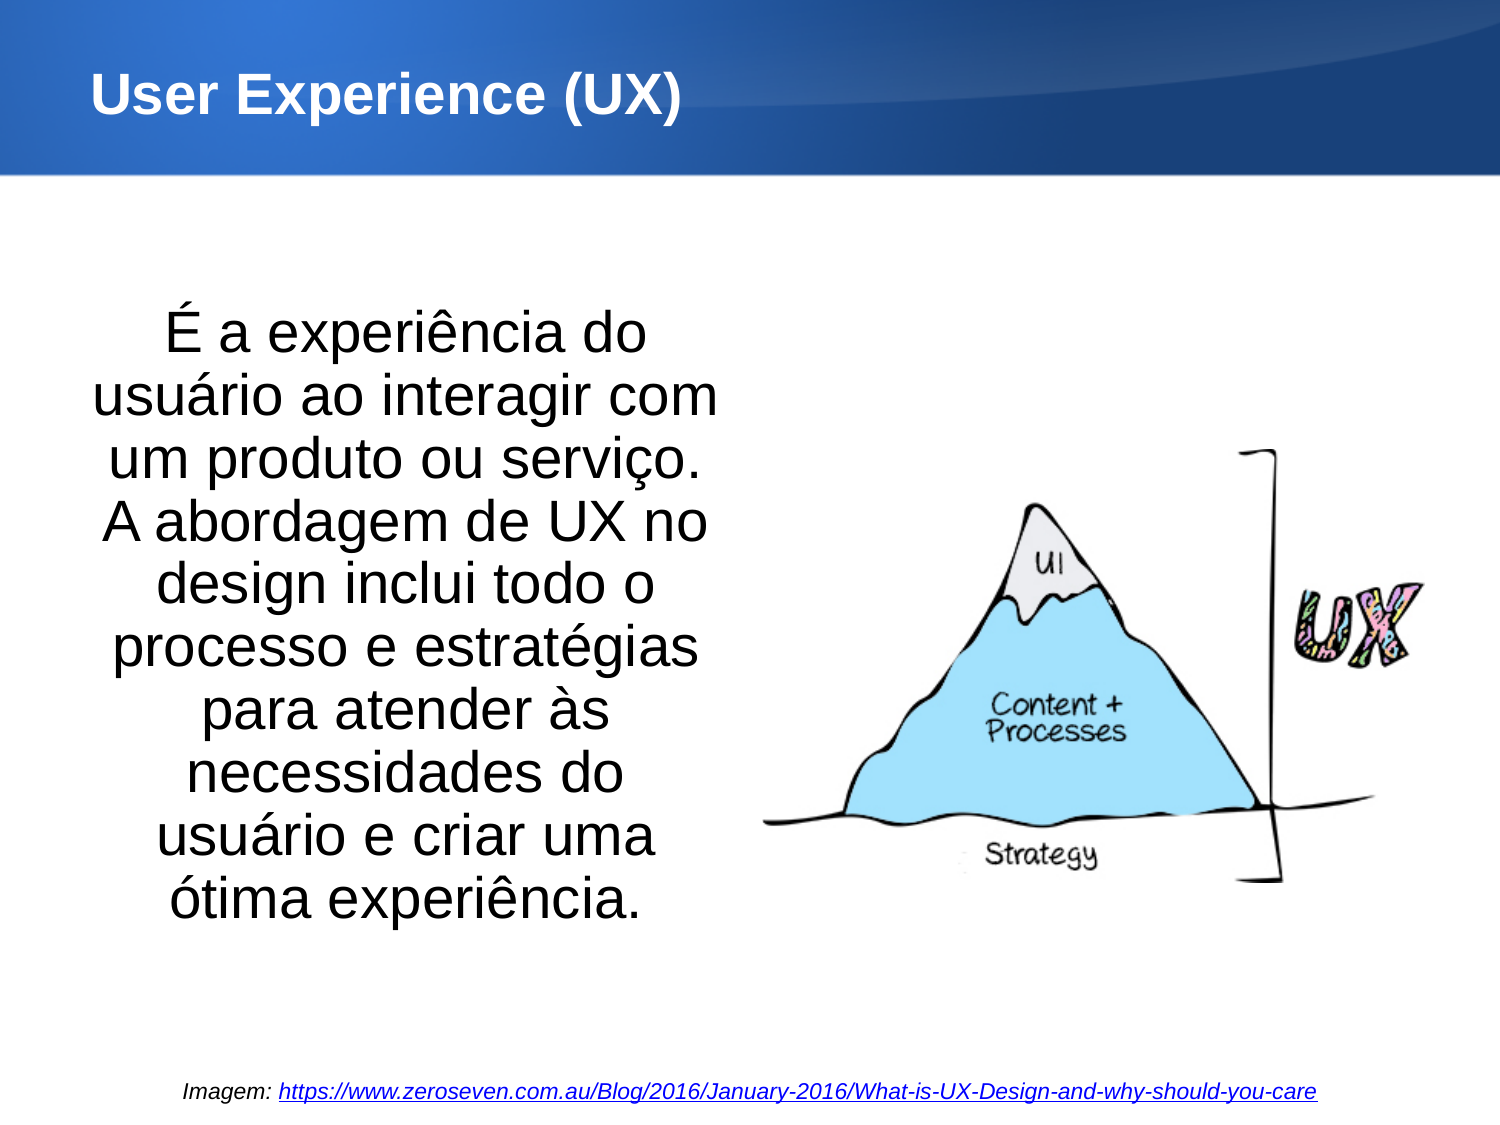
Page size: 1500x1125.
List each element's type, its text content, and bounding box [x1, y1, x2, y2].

list É a experiência do usuário ao interagir com um produto ou serviço. A abordagem de UX no design inclui todo o processo e estratégias para atender às necessidades do usuário e criar uma ótima experiência. [74, 294, 738, 1038]
title User Experience (UX) [74, 32, 1426, 150]
text_box Imagem: https://www.zeroseven.com.au/Blog/2016/January-2016/What-is-UX-Design-and-why-should-you-care [53, 1069, 1447, 1112]
picture [0, 0, 1500, 1125]
